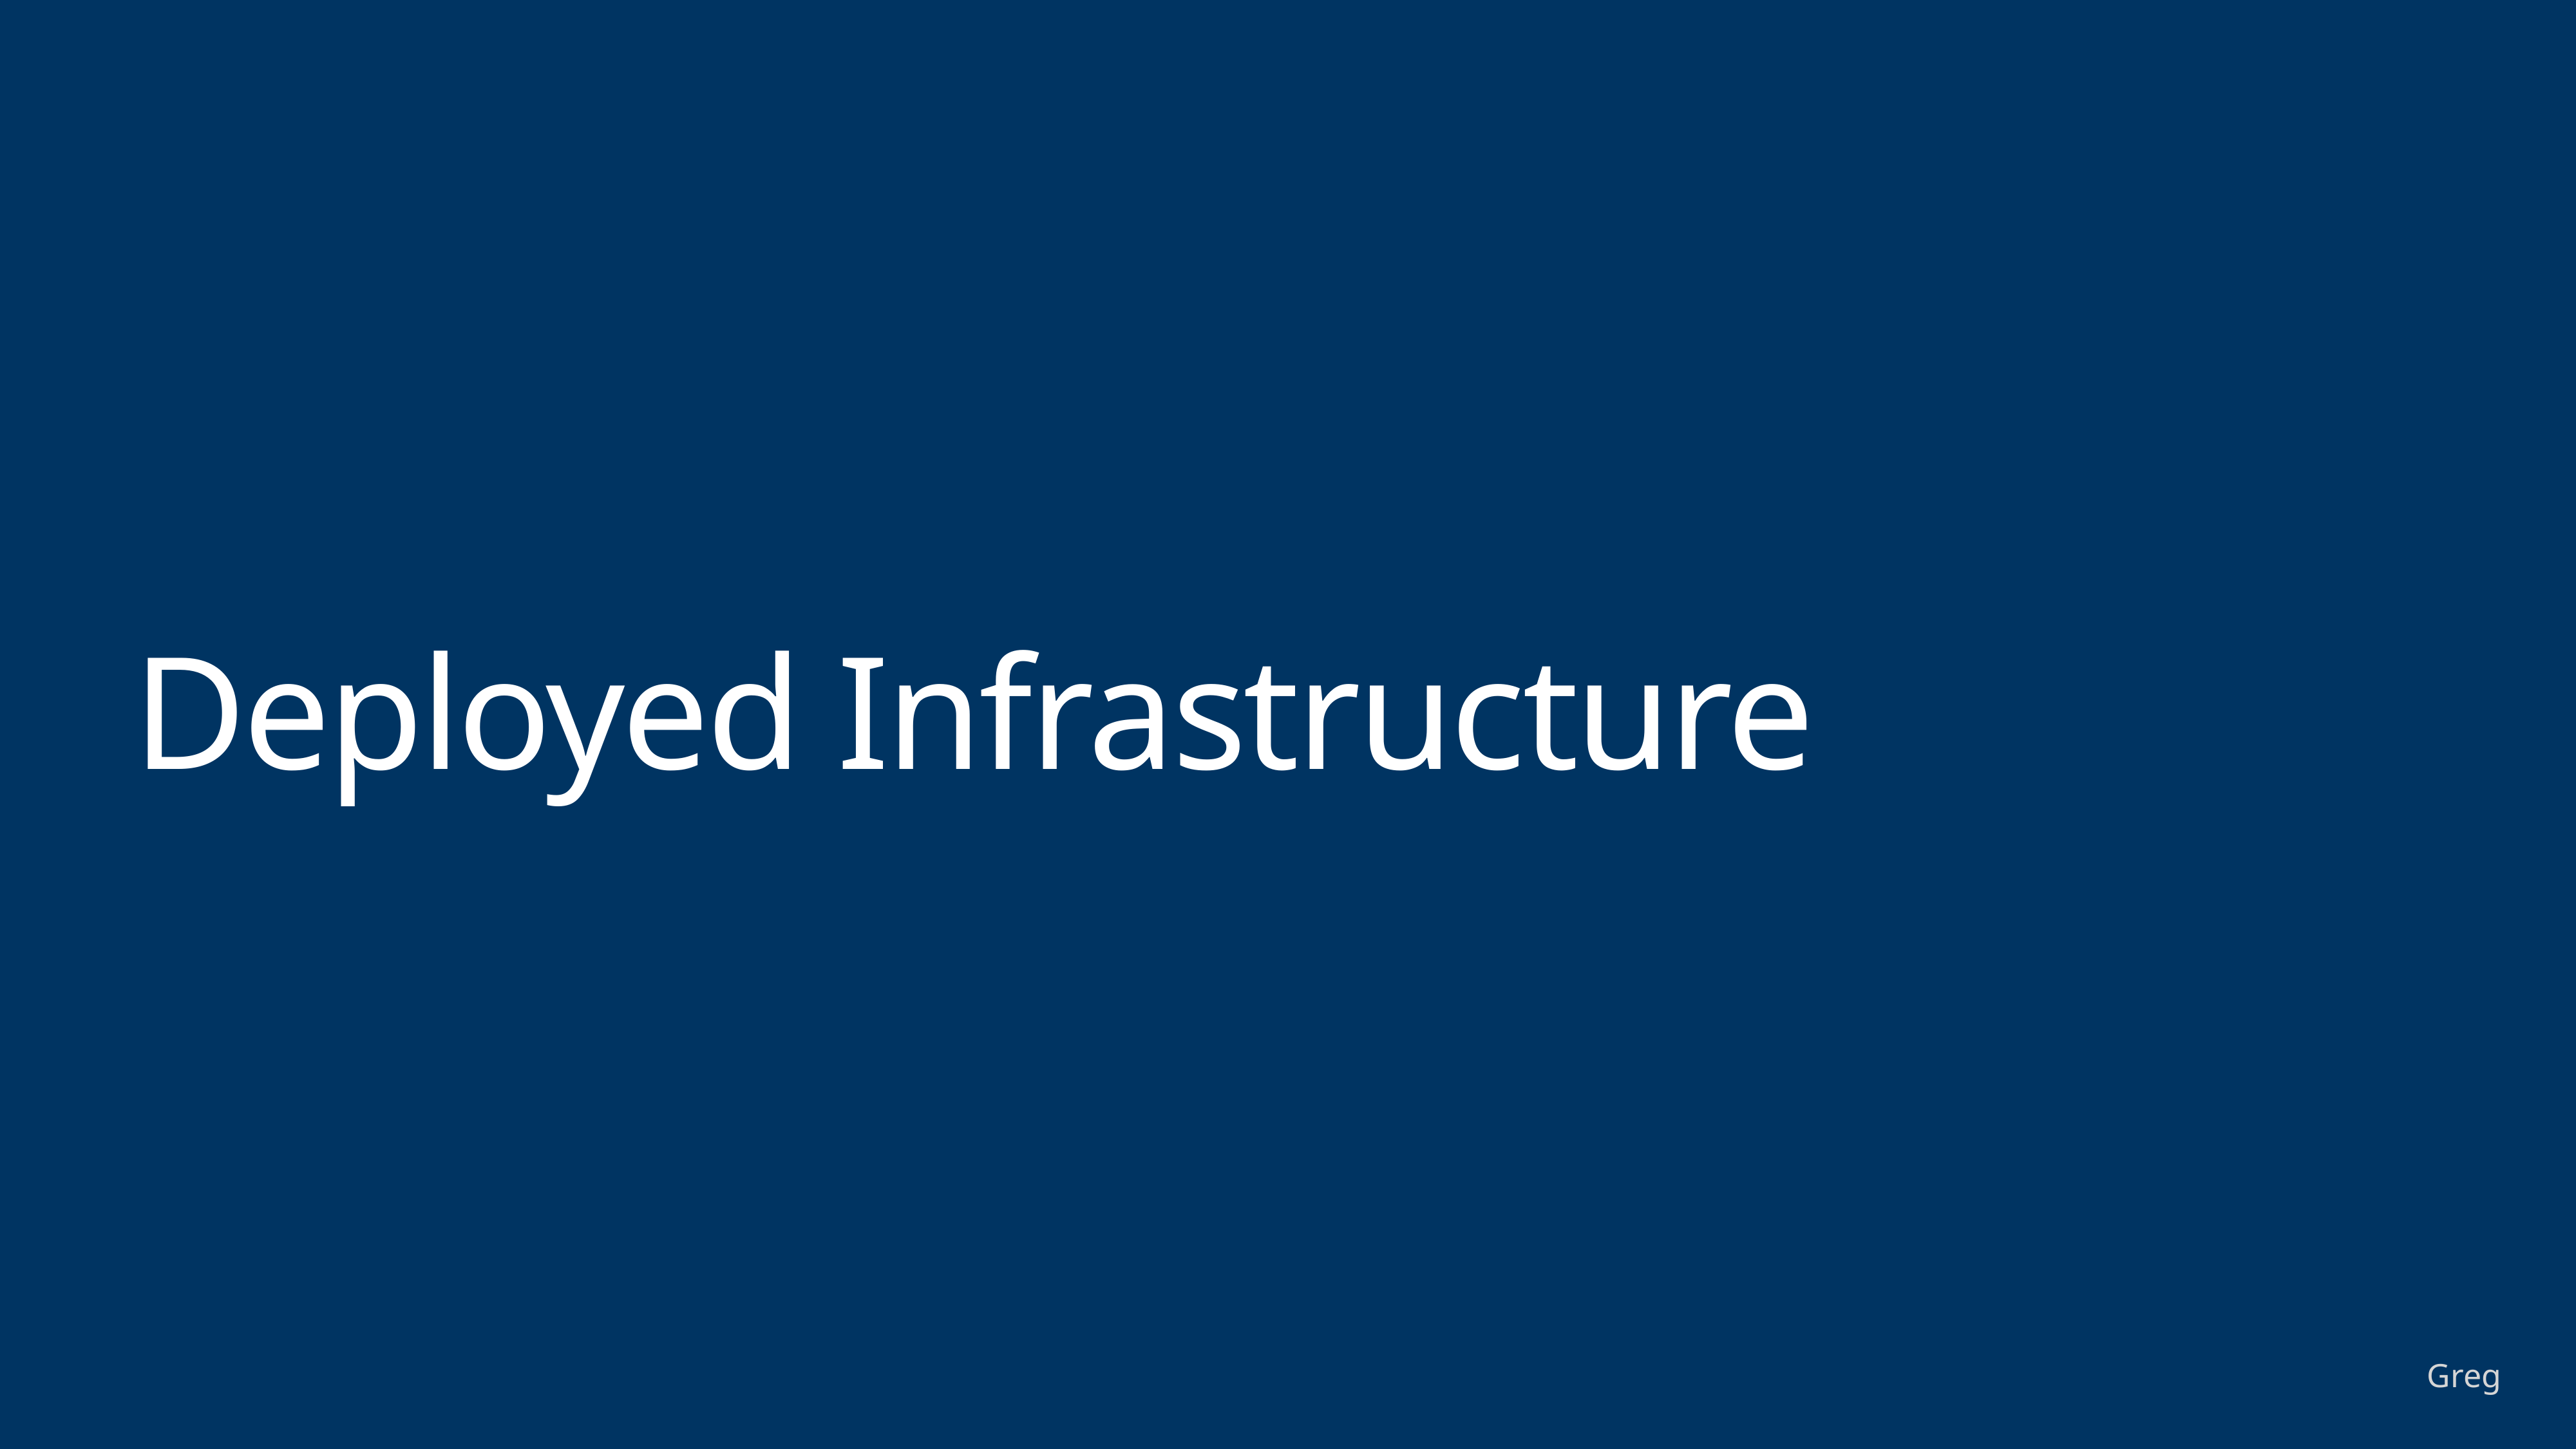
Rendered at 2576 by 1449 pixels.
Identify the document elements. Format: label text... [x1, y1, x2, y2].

title Deployed Infrastructure [127, 478, 2449, 971]
text_box Greg [2421, 1350, 2507, 1399]
